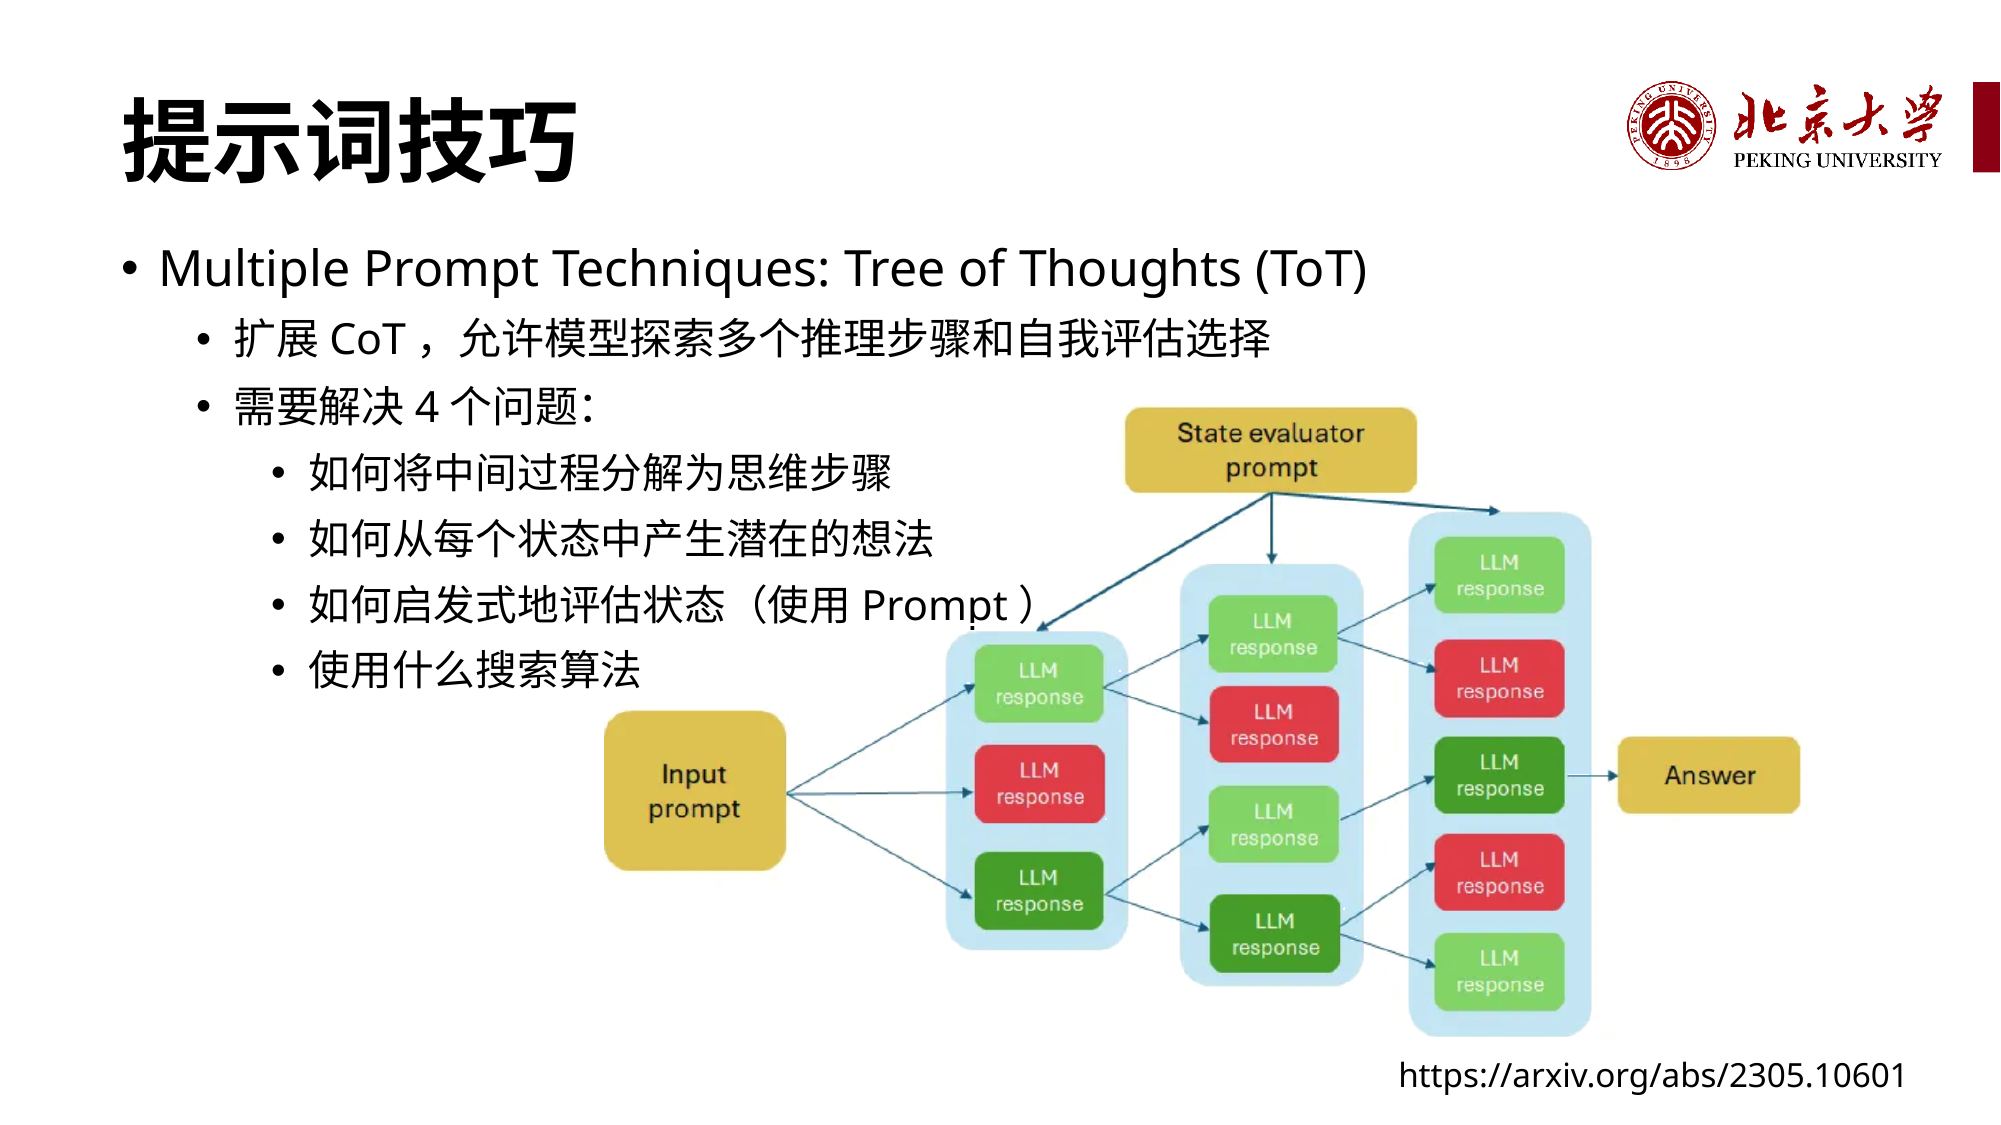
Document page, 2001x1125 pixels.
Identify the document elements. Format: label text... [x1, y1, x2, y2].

title 提示词技巧 [106, 36, 895, 235]
picture [576, 374, 1817, 1052]
text_box [1972, 81, 2000, 173]
list Multiple Prompt Techniques: Tree of Thoughts (ToT) 扩展CoT，允许模型探索多个推理步骤和自我评估选择 需要解决4个问题： 如何将中间过程分解为思维步骤 如何从每个状态中产生潜在的想法 如何启发式地评估状态（使用Prompt） 使用什么搜索算法 [106, 235, 1817, 743]
picture [1626, 80, 1943, 171]
text_box https://arxiv.org/abs/2305.10601 [1383, 1051, 1980, 1112]
